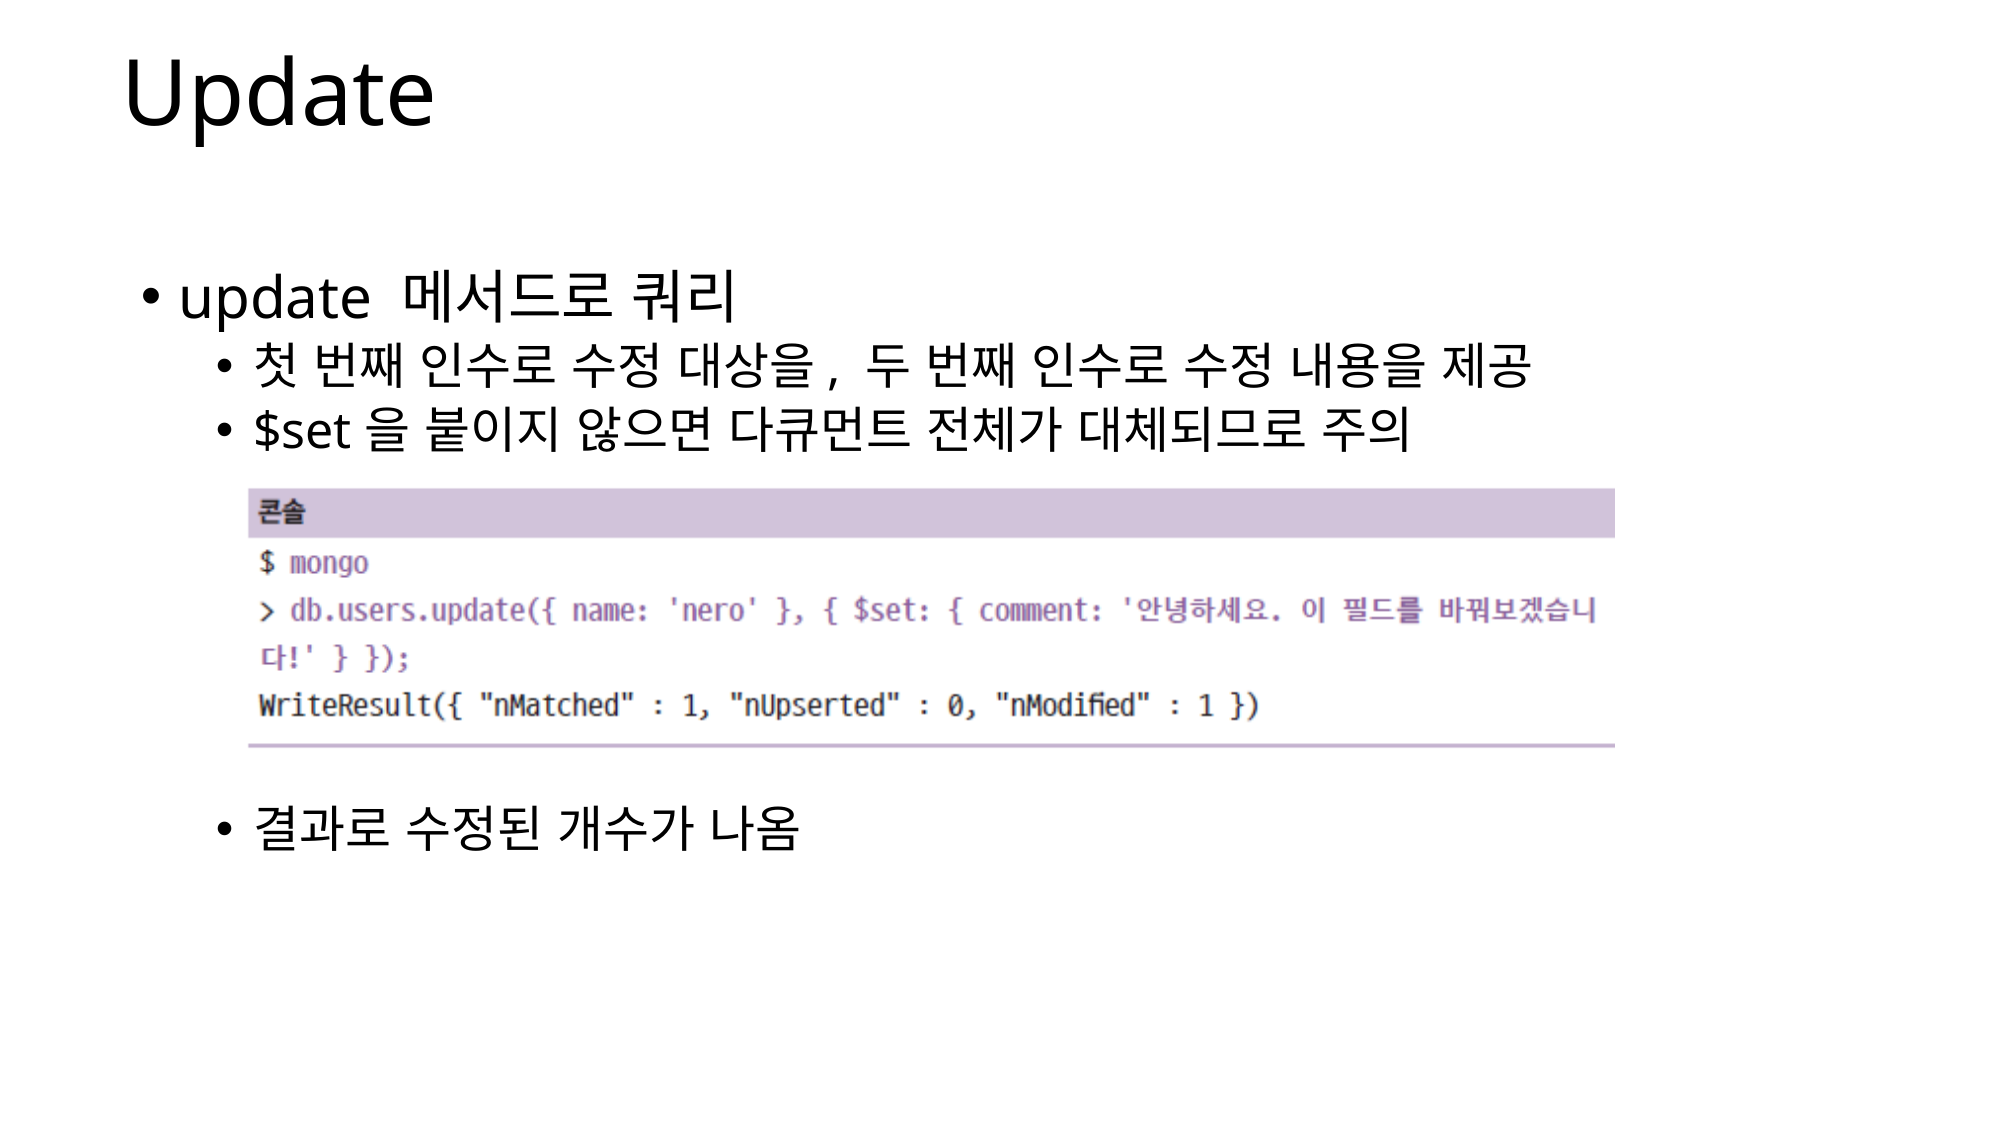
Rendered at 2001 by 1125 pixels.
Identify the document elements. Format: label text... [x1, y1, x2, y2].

text_box update 메서드로 쿼리 첫 번째 인수로 수정 대상을, 두 번째 인수로 수정 내용을 제공 $set을 붙이지 않으면 다큐먼트 전체가 대체되므로 주의 결과로 수정된 개수가 나옴 [126, 260, 1862, 1125]
text_box Update [106, 38, 1832, 257]
picture [233, 477, 1615, 760]
